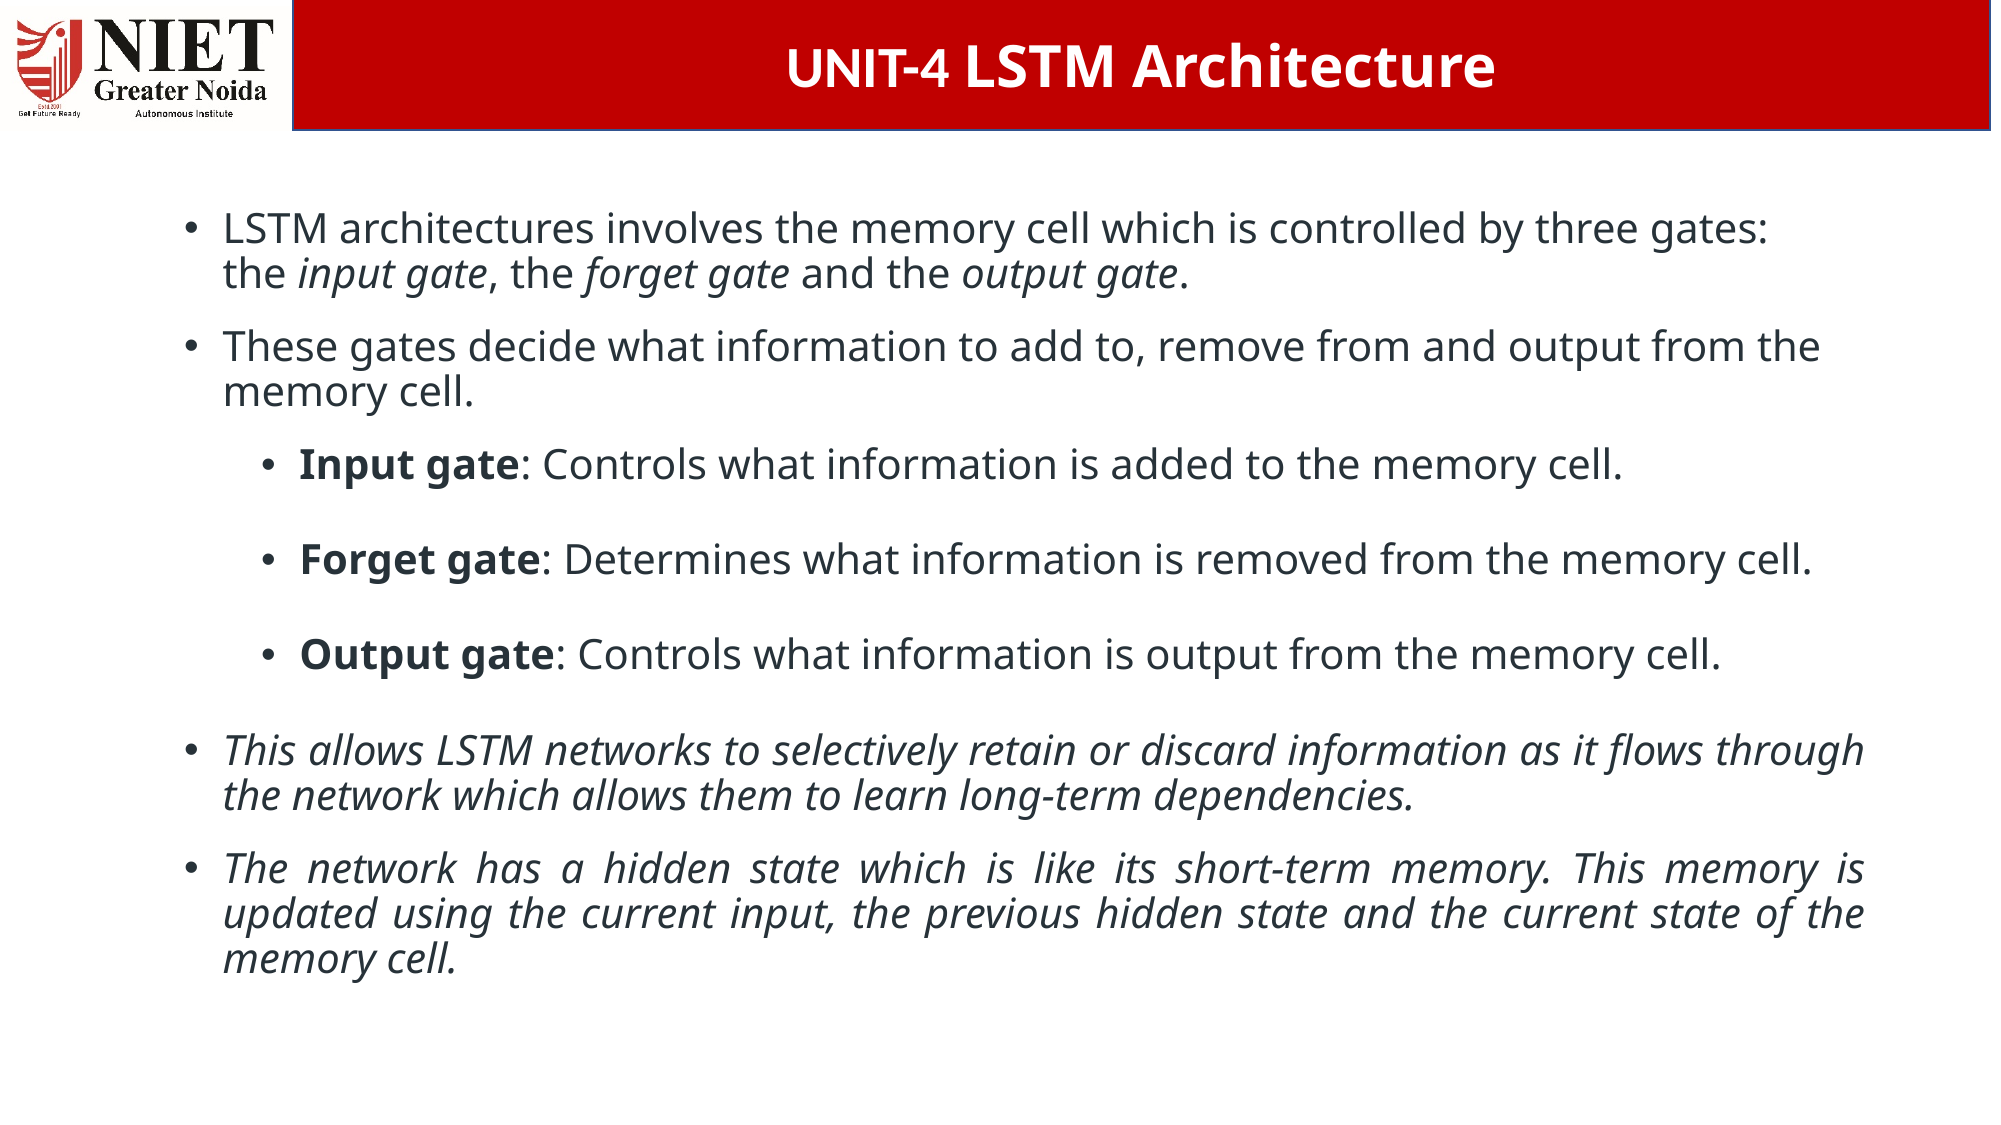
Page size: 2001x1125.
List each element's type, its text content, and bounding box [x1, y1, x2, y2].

text_box UNIT-4 LSTM Architecture [292, 0, 1991, 131]
list LSTM architectures involves the memory cell which is controlled by three gates: the input gate, the forget gate and the output gate. These gates decide what information to add to, remove from and output from the memory cell. Input gate: Controls what information is added to the memory cell. Forget gate: Determines what information is removed from the memory cell. Output gate: Controls what information is output from the memory cell. This allows LSTM networks to selectively retain or discard information as it flows through the network which allows them to learn long-term dependencies. The network has a hidden state which is like its short-term memory. This memory is updated using the current input, the previous hidden state and the current state of the memory cell. [169, 199, 1882, 1076]
picture [0, 6, 290, 131]
